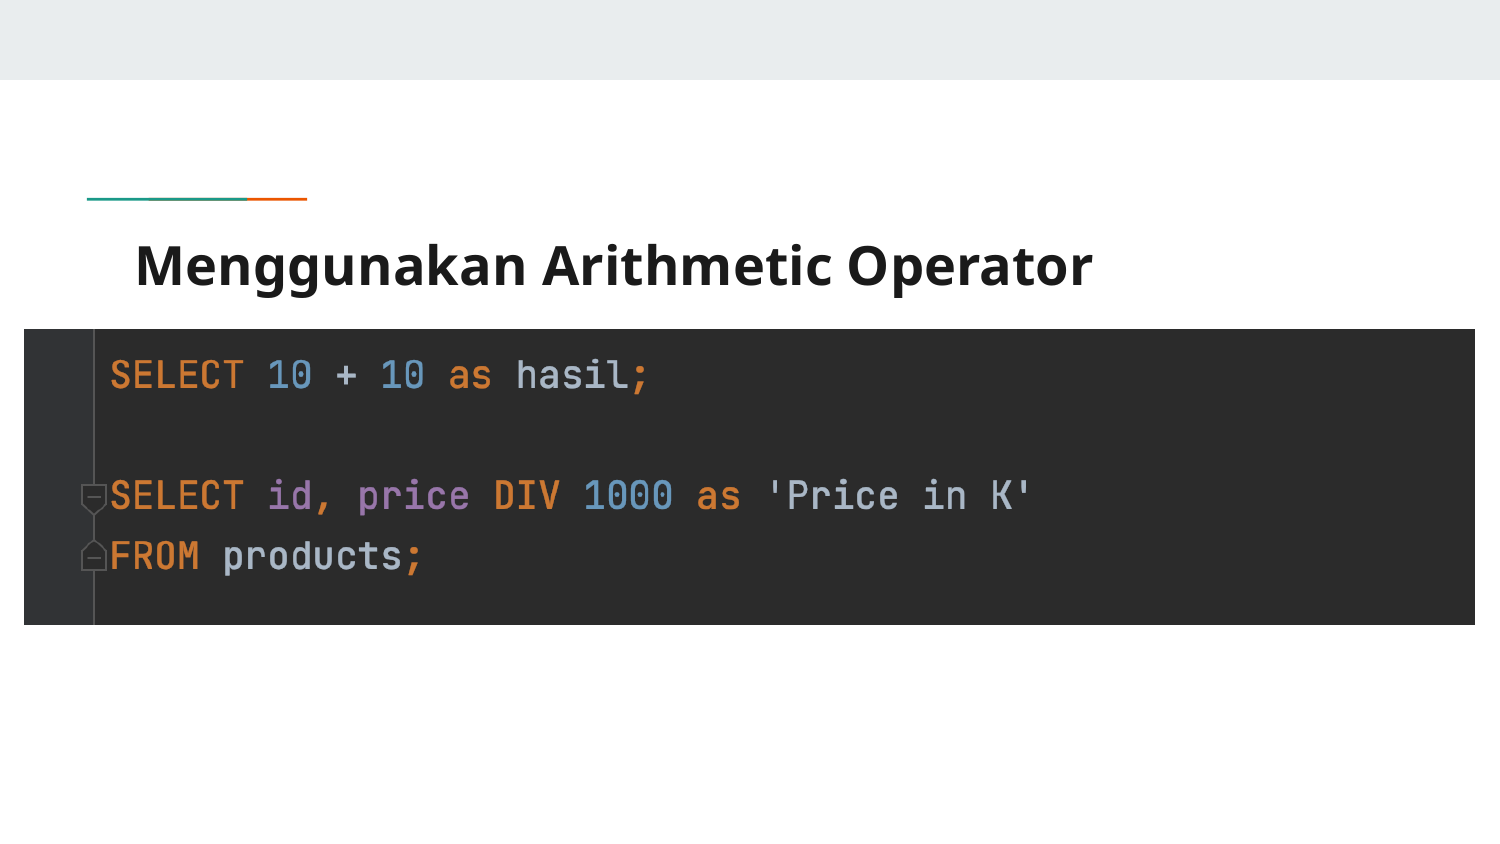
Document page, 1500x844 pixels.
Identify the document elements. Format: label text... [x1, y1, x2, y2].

title Menggunakan Arithmetic Operator [119, 216, 1381, 305]
picture [24, 328, 1476, 625]
